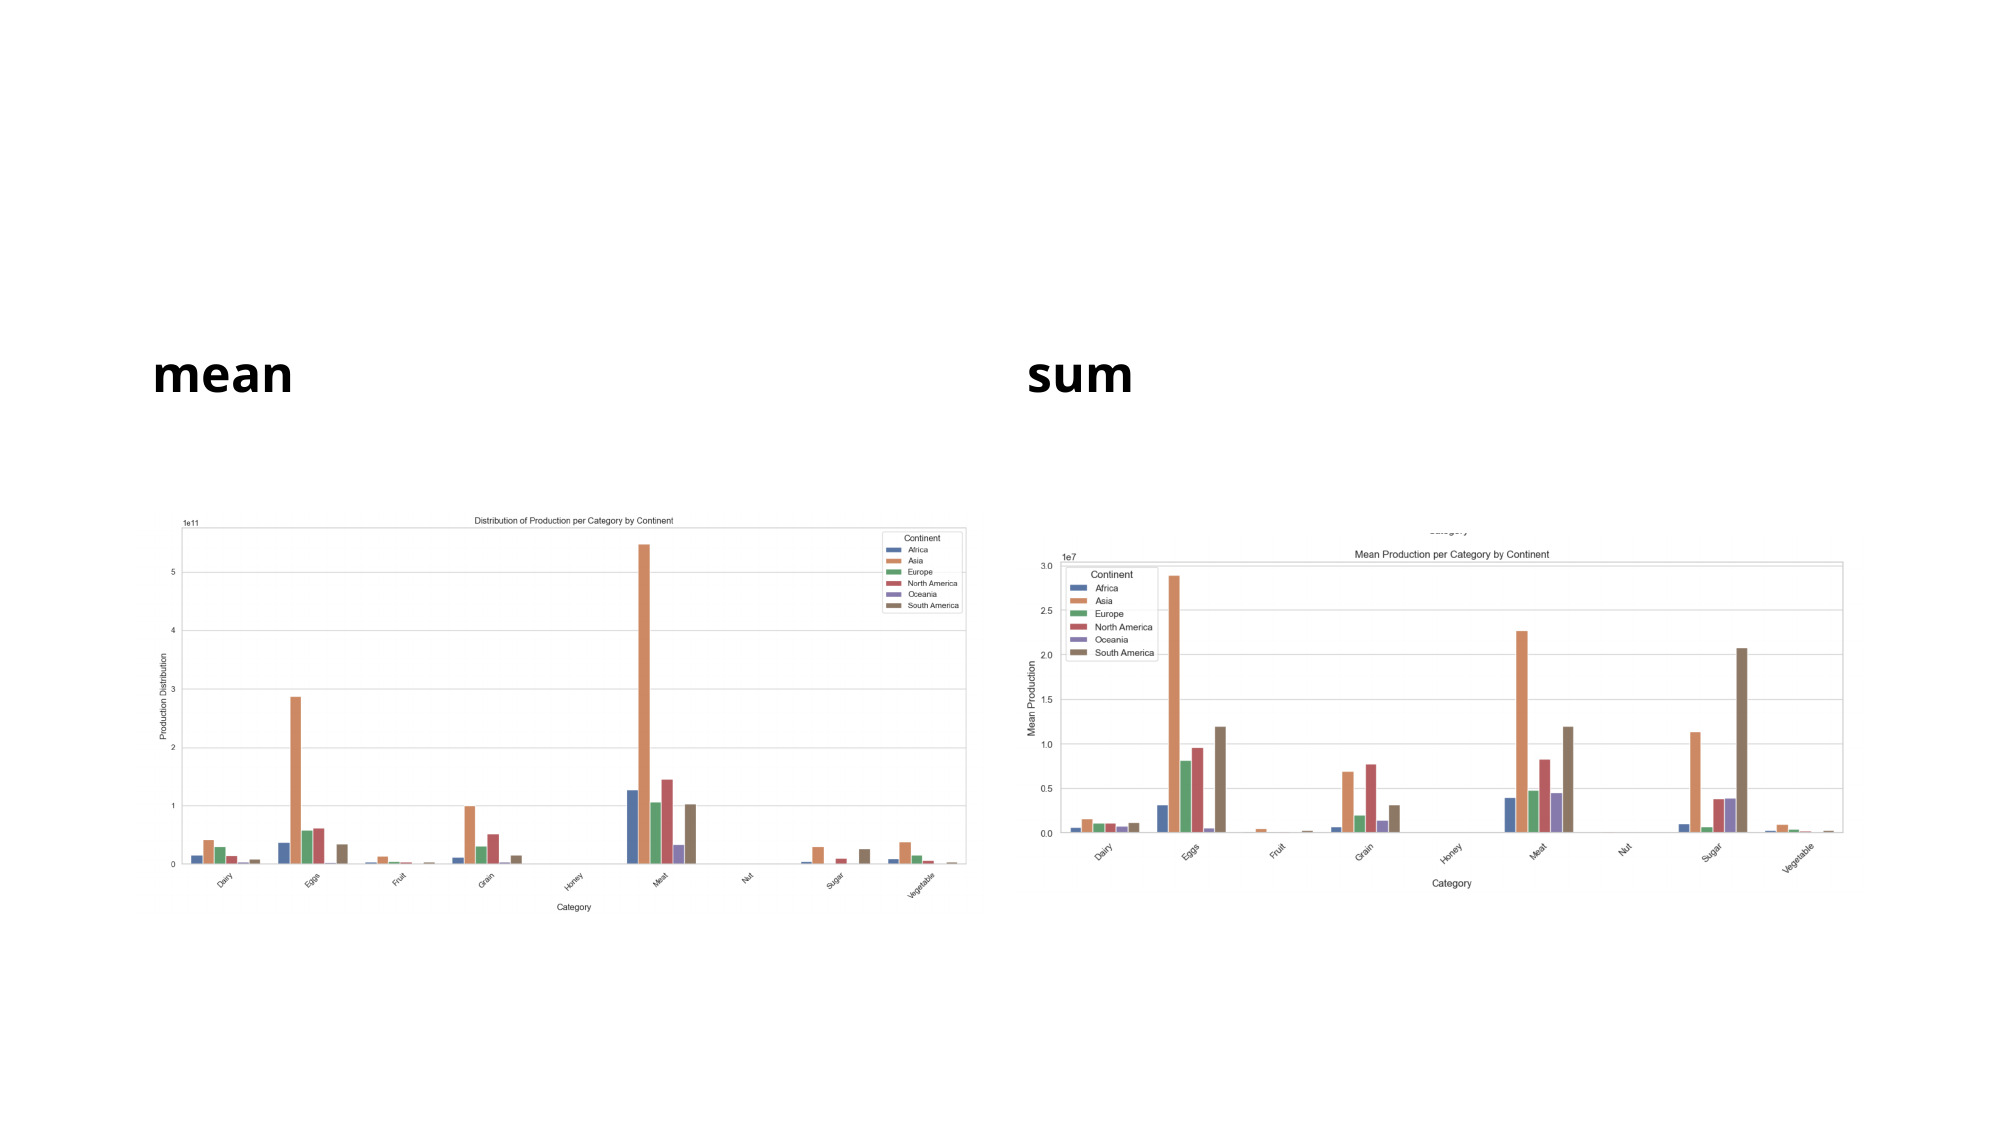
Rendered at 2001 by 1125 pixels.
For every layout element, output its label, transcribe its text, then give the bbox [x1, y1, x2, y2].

list sum [1012, 275, 1863, 411]
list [137, 512, 985, 915]
list mean [137, 275, 984, 411]
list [1011, 532, 1864, 894]
